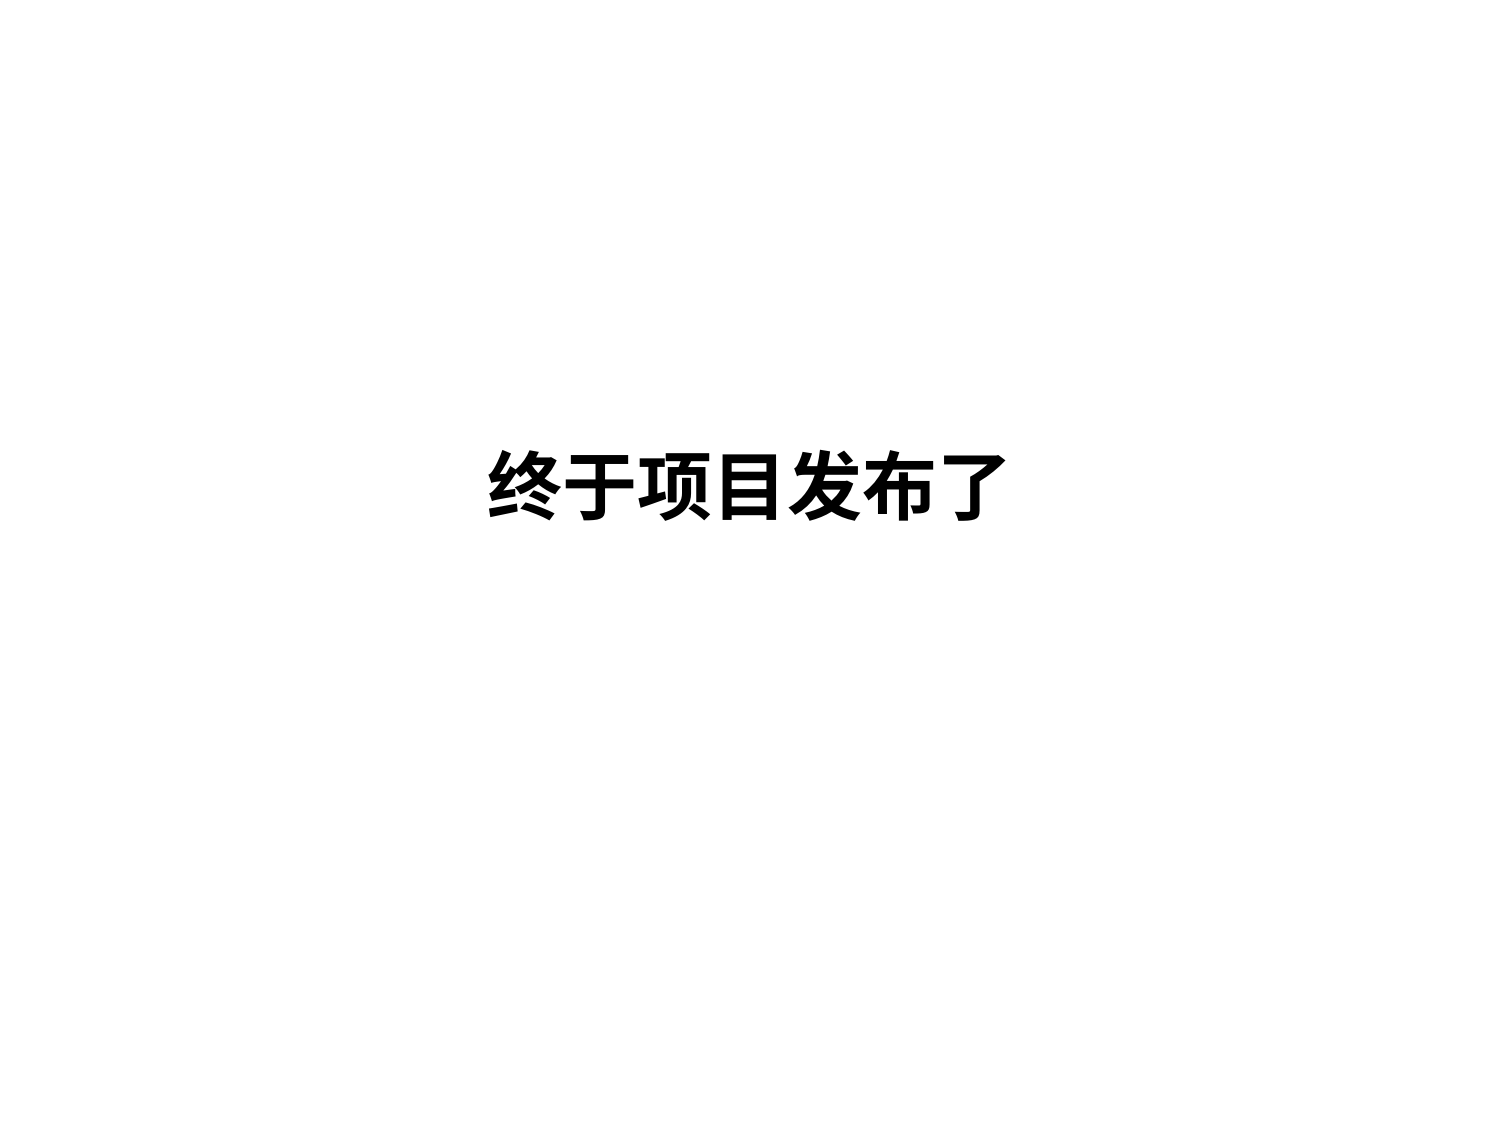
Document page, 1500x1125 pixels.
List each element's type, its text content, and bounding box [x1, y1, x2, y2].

title 终于项目发布了 [112, 363, 1388, 605]
